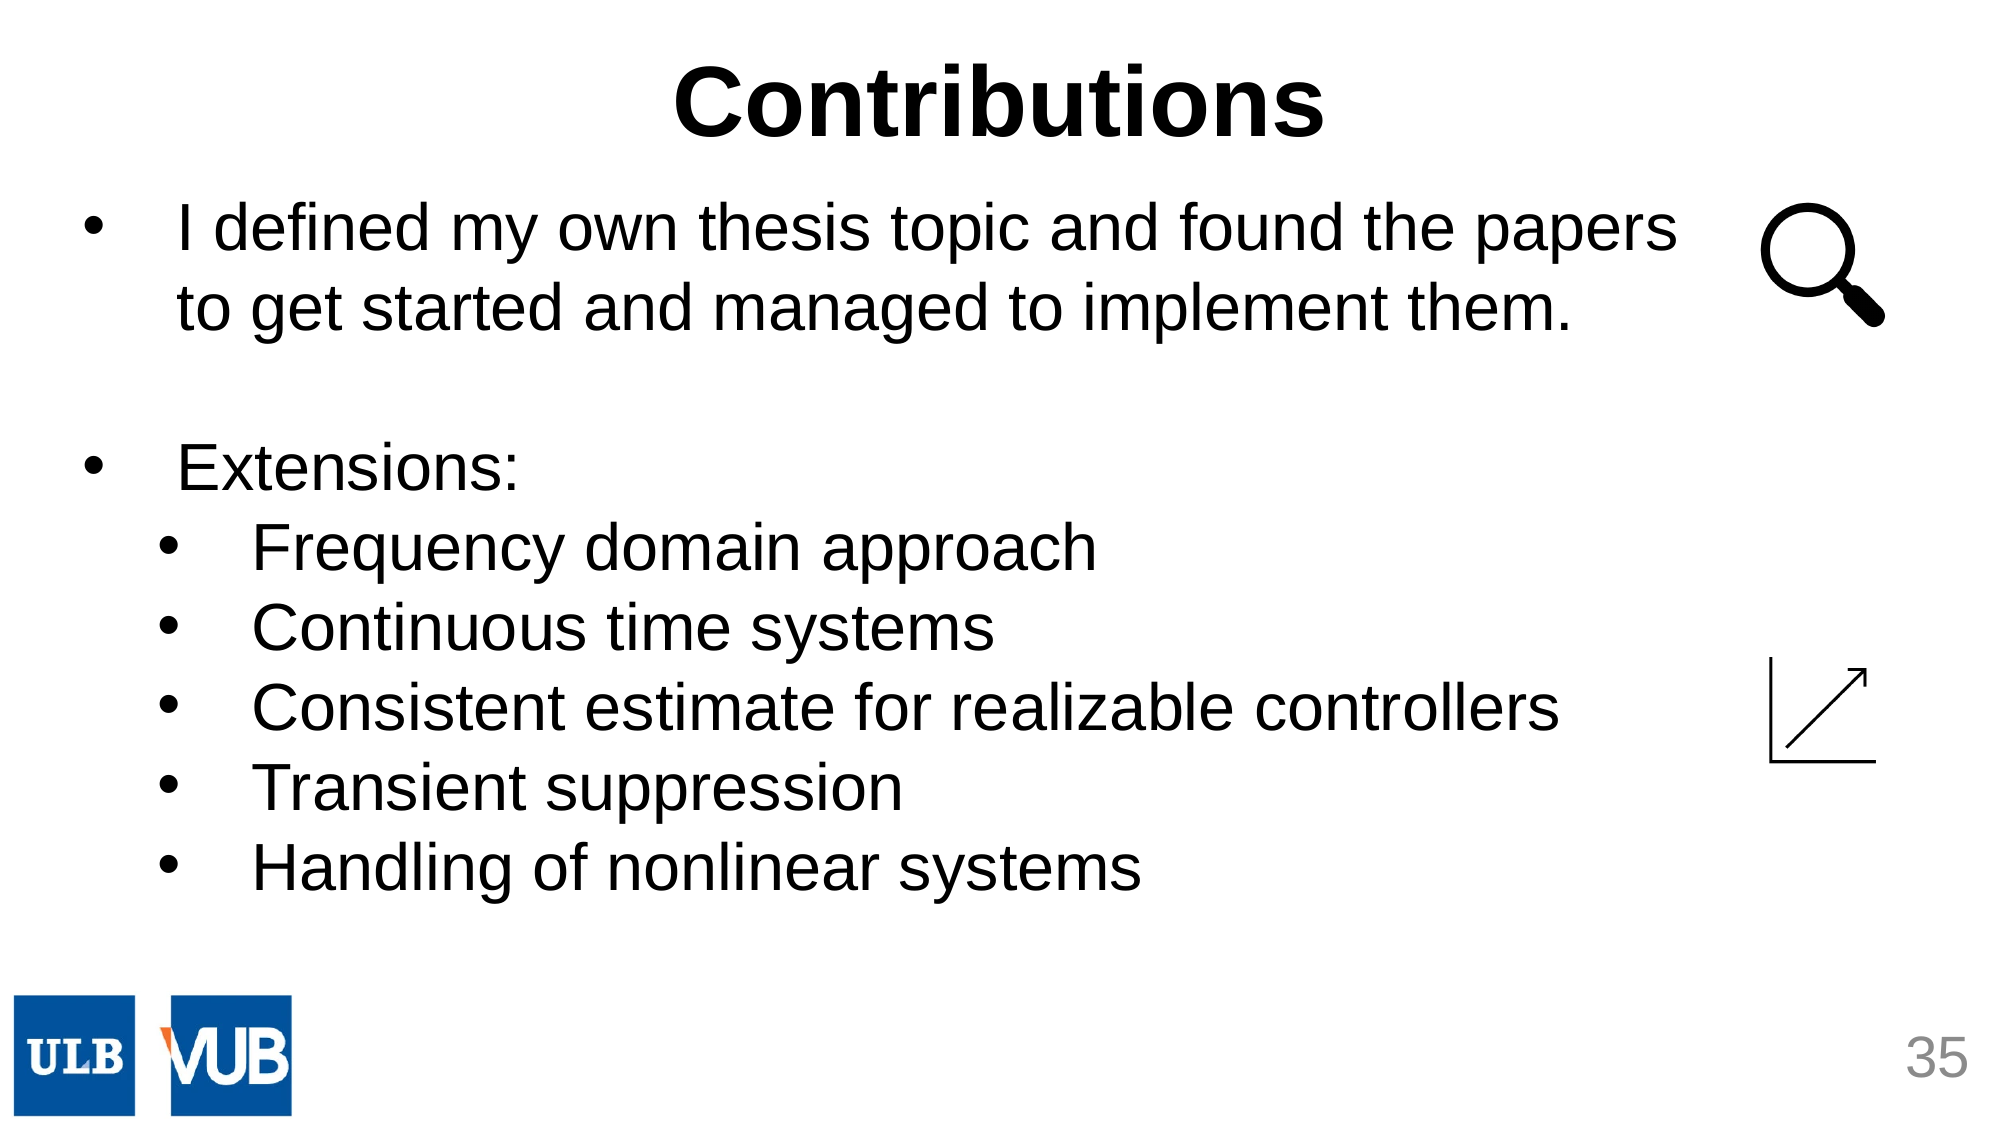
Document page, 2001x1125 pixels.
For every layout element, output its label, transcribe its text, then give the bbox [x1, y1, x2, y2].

picture [10, 991, 295, 1121]
text_box Contributions [68, 40, 1932, 178]
text_box I defined my own thesis topic and found the papers to get started and managed to implement them. Extensions: Frequency domain approach Continuous time systems Consistent estimate for realizable controllers Transient suppression Handling of nonlinear systems [68, 178, 1714, 911]
picture [1747, 189, 1898, 340]
slide_number 35 [1827, 995, 1986, 1112]
picture [1747, 634, 1898, 785]
